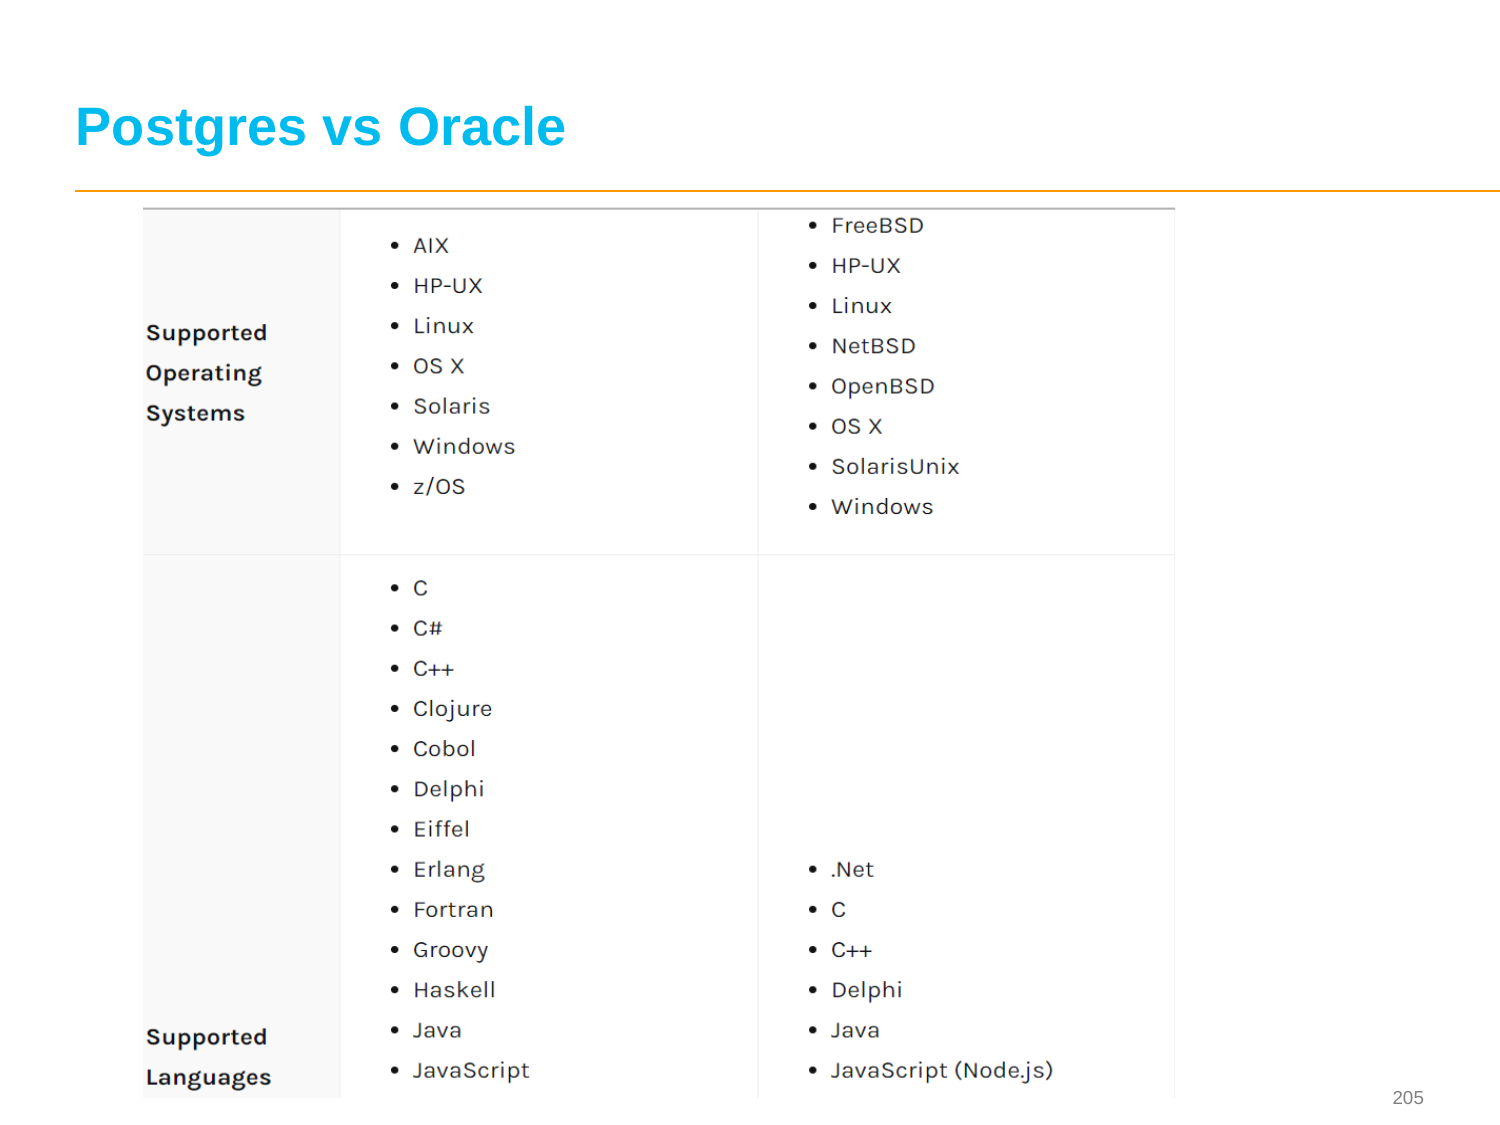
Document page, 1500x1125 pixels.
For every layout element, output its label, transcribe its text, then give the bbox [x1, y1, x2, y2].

picture [142, 204, 1176, 1098]
title Postgres vs Oracle [75, 27, 1422, 157]
